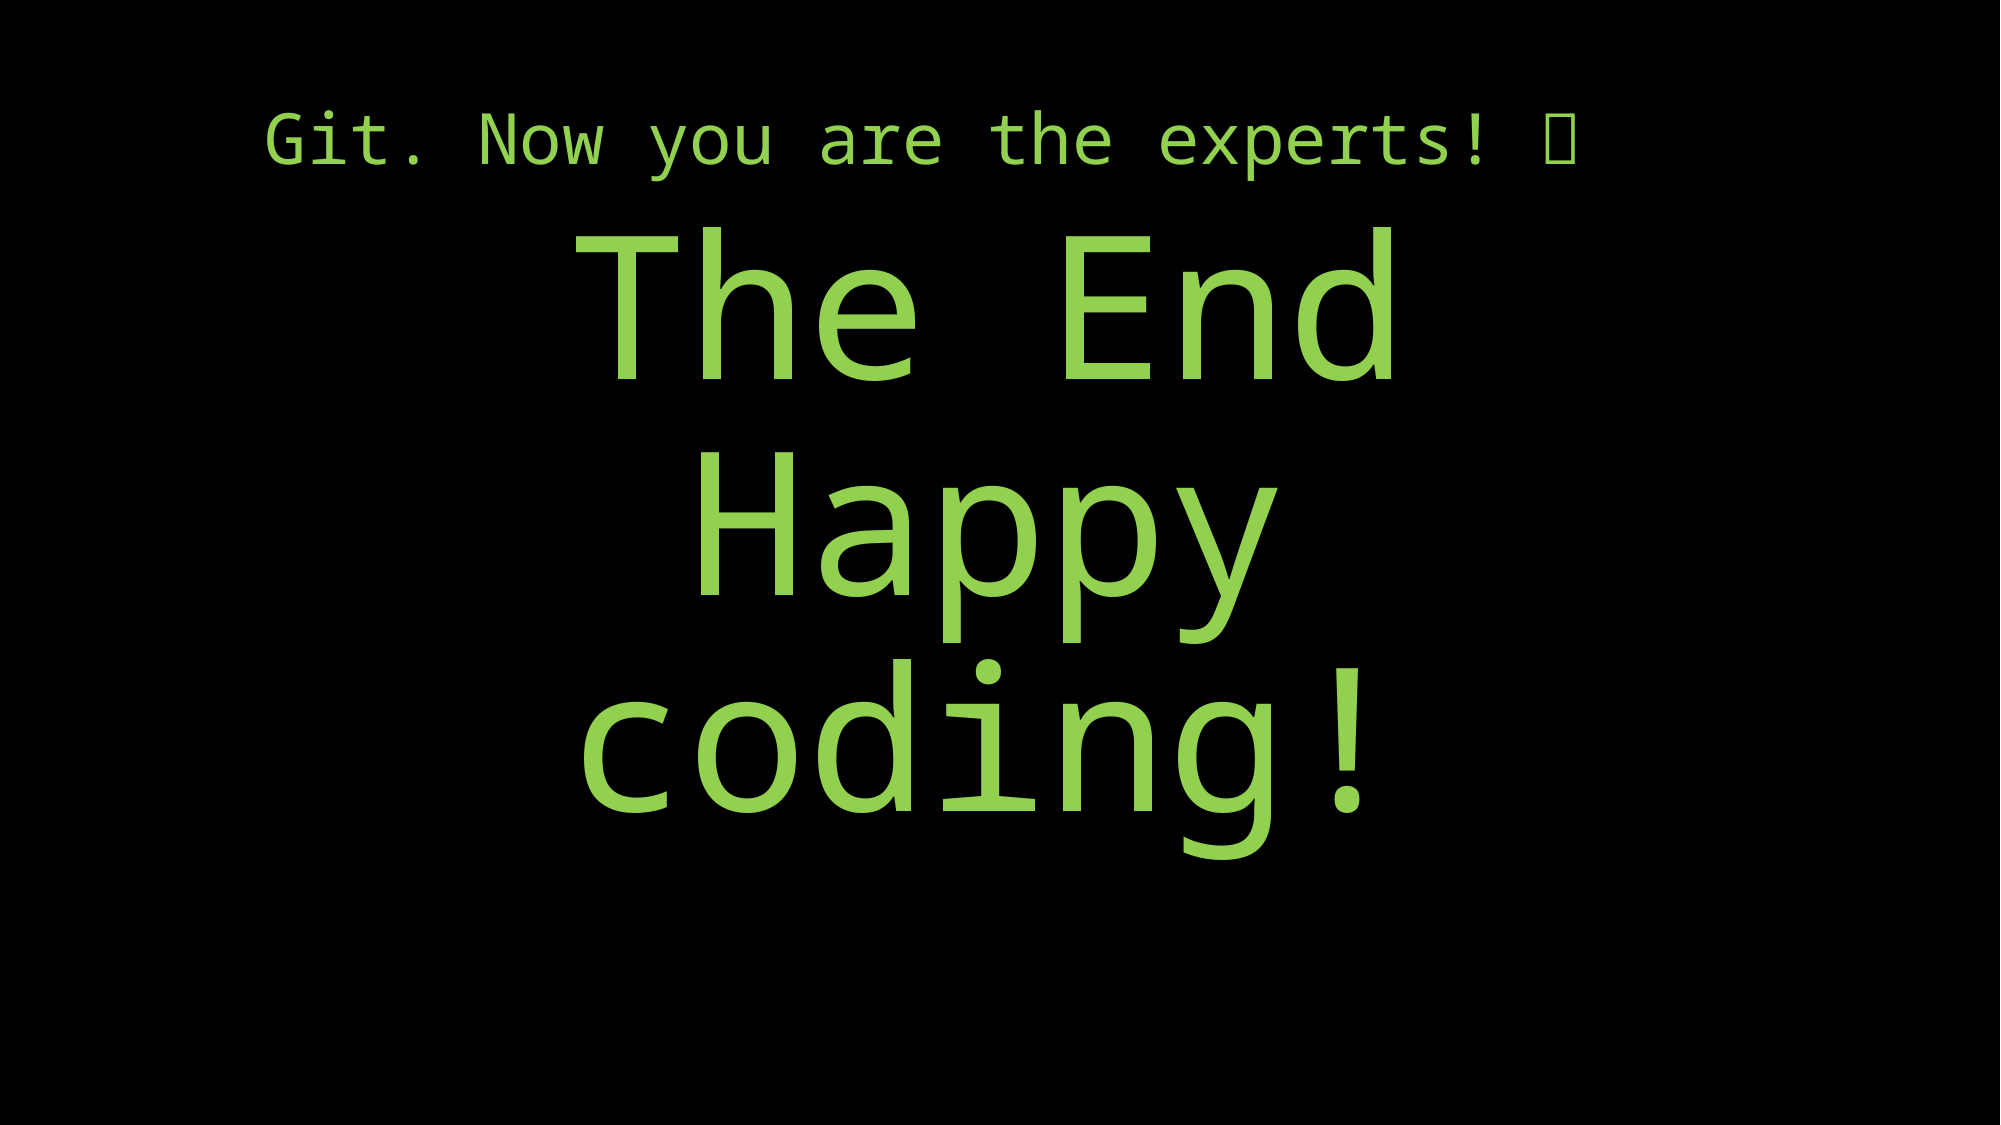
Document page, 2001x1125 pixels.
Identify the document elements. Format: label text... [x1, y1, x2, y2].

text_box The End Happy coding! [237, 424, 1738, 863]
title Git. Now you are the experts!  [249, 75, 1750, 188]
